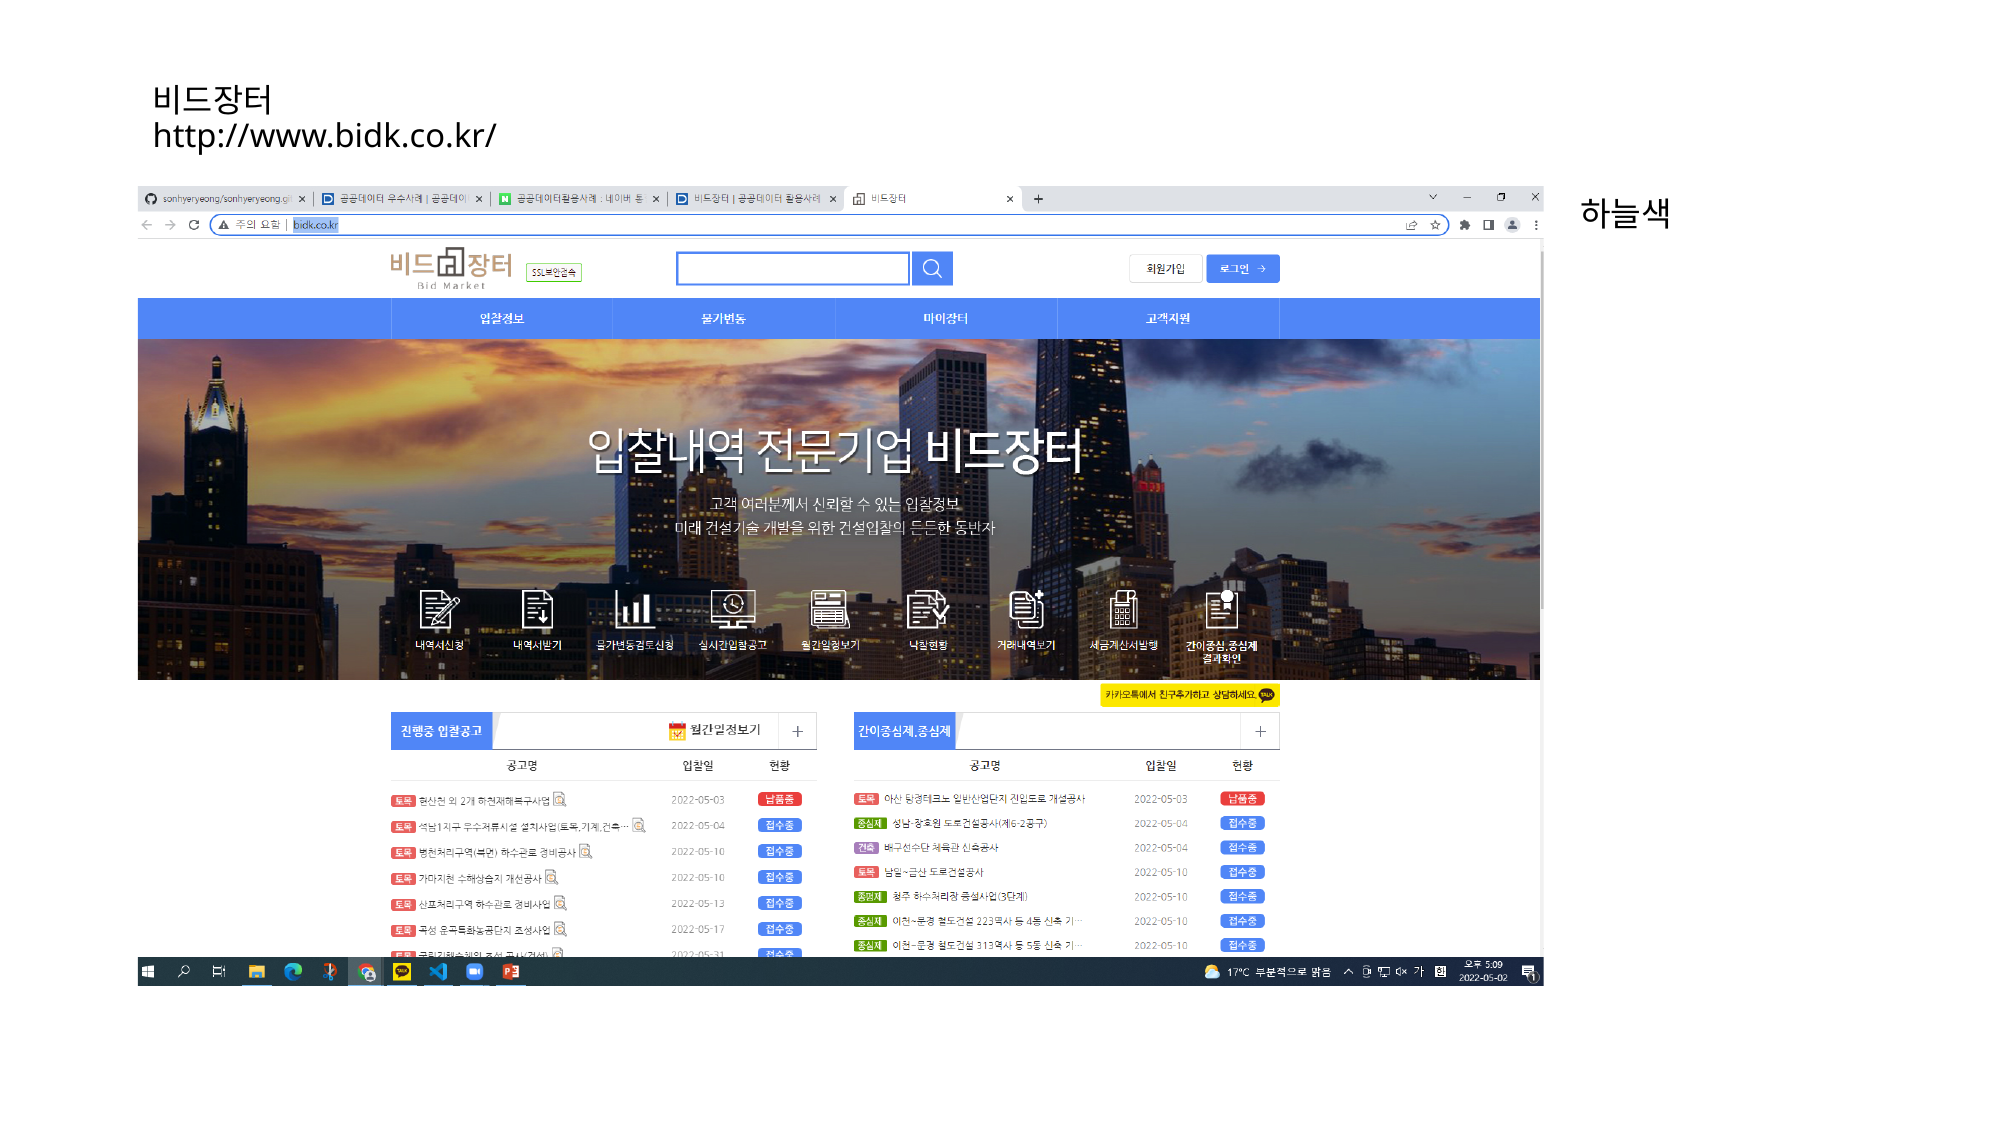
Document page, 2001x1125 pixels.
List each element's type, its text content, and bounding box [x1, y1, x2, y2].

title 비드장터 http://www.bidk.co.kr/ [137, 75, 1899, 162]
list 하늘색 [1565, 189, 1899, 986]
picture [137, 186, 1544, 986]
